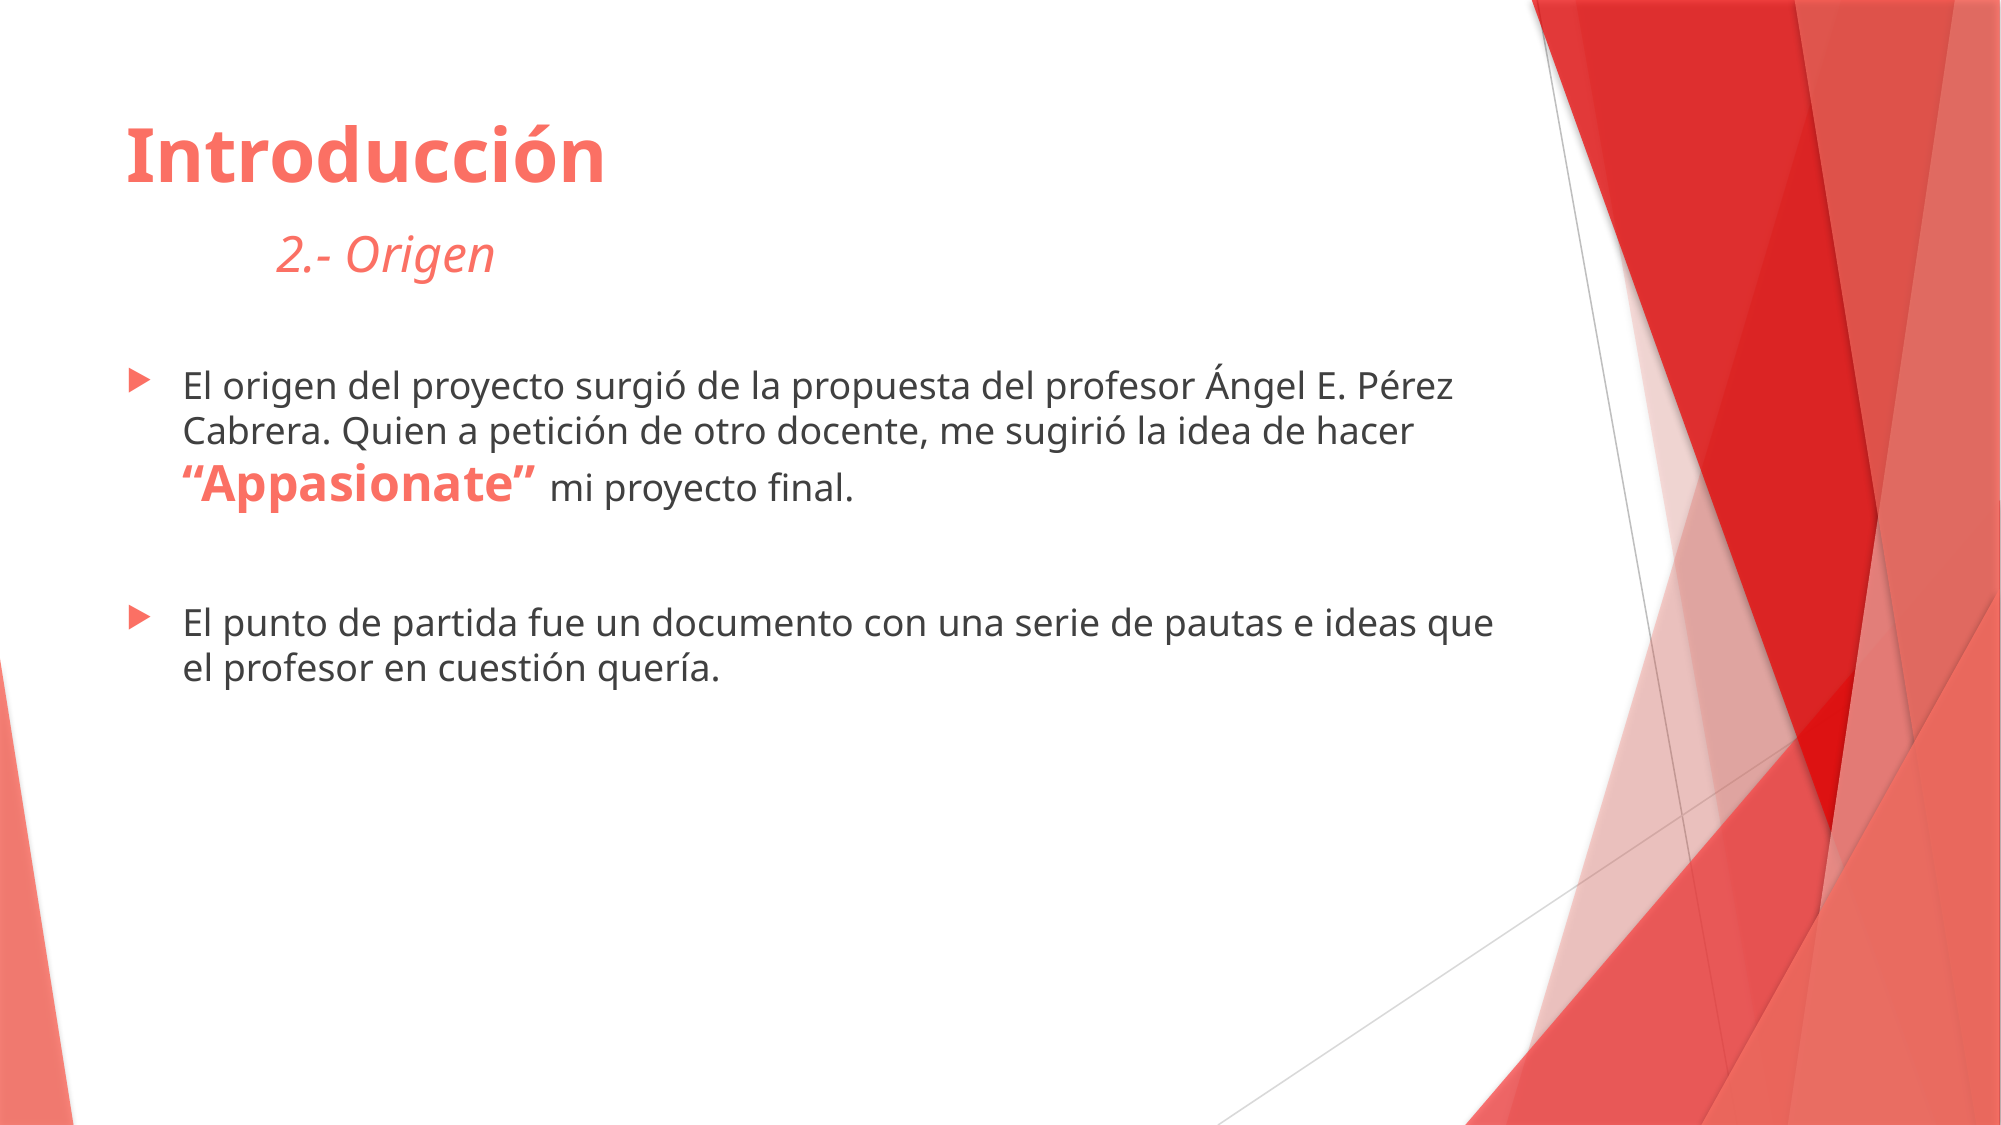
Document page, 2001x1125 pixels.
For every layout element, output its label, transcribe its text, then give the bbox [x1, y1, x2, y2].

list El origen del proyecto surgió de la propuesta del profesor Ángel E. Pérez Cabrera. Quien a petición de otro docente, me sugirió la idea de hacer “Appasionate” mi proyecto final. El punto de partida fue un documento con una serie de pautas e ideas que el profesor en cuestión quería. [111, 354, 1522, 992]
title Introducción 2.- Origen [111, 99, 1522, 317]
